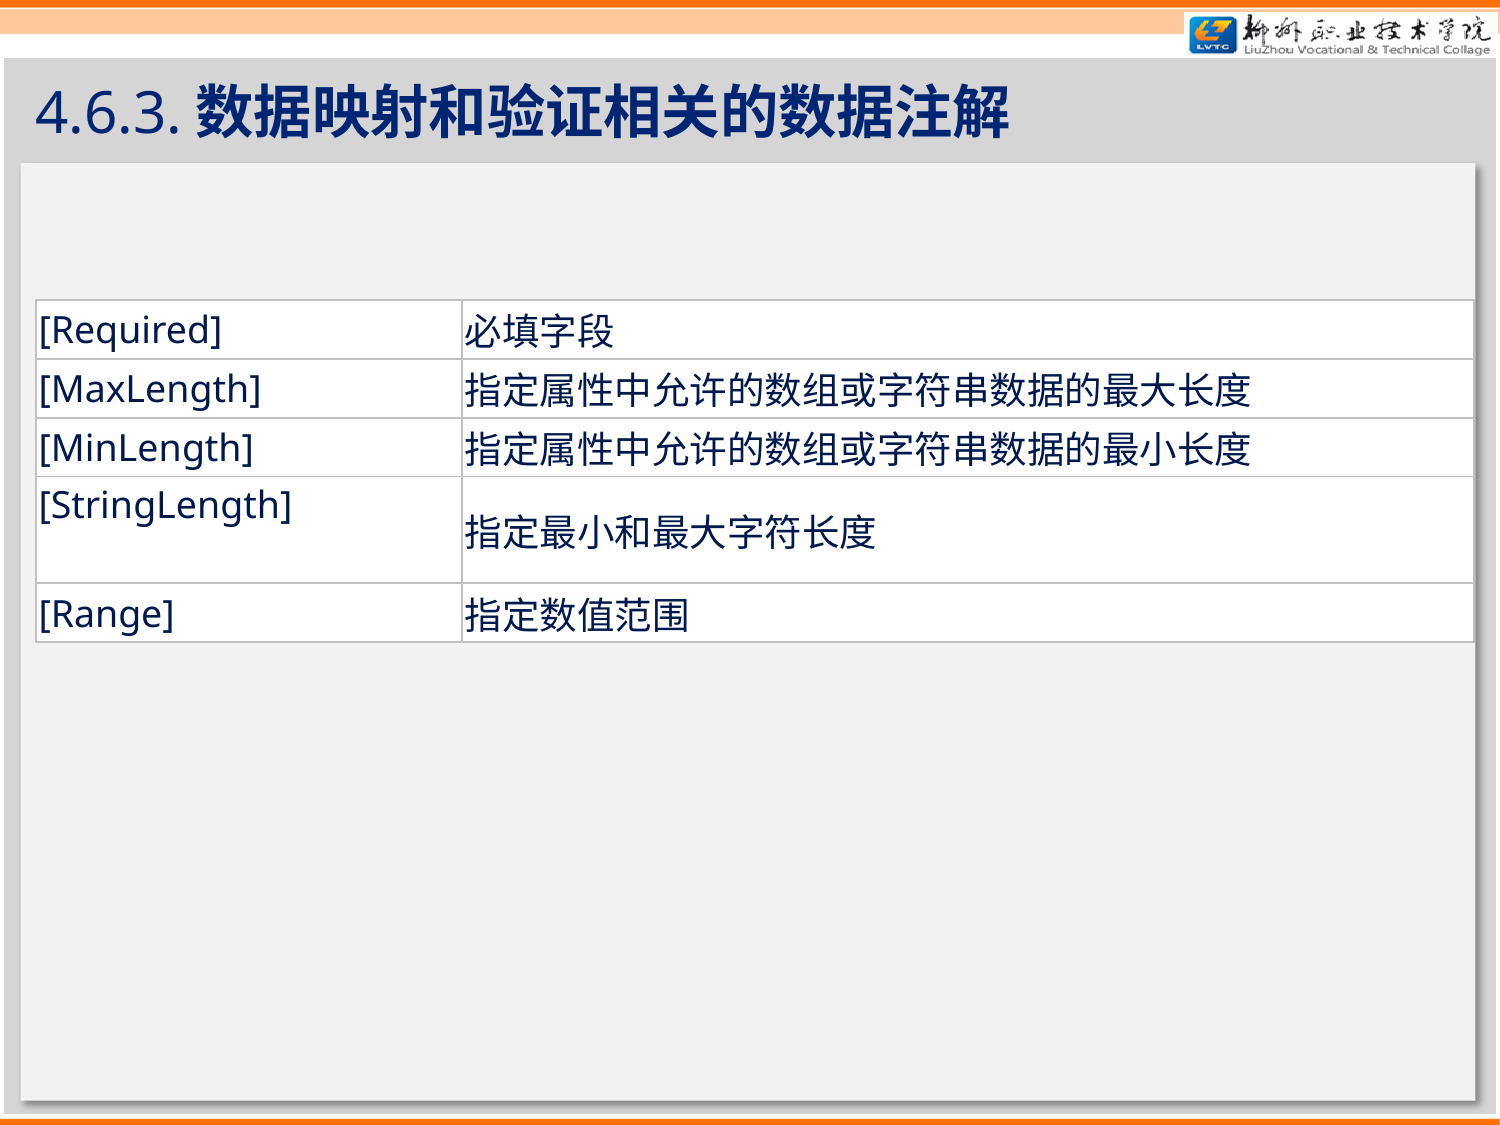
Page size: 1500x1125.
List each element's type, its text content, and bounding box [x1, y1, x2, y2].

table_cell [Range] [37, 584, 461, 641]
table_header [Required] [37, 301, 461, 358]
table_cell 指定属性中允许的数组或字符串数据的最大长度 [463, 360, 1473, 417]
table_cell 指定数值范围 [463, 584, 1473, 641]
picture [0, 0, 1500, 56]
table_header 必填字段 [463, 301, 1473, 358]
table_cell [MaxLength] [37, 360, 461, 417]
table_cell [MinLength] [37, 419, 461, 476]
table_cell 指定属性中允许的数组或字符串数据的最小长度 [463, 419, 1473, 476]
table_cell 指定最小和最大字符长度 [463, 477, 1473, 582]
table_cell [StringLength] [37, 477, 461, 582]
title 4.6.3.数据映射和验证相关的数据注解 [20, 71, 1474, 151]
picture [0, 1118, 1500, 1125]
